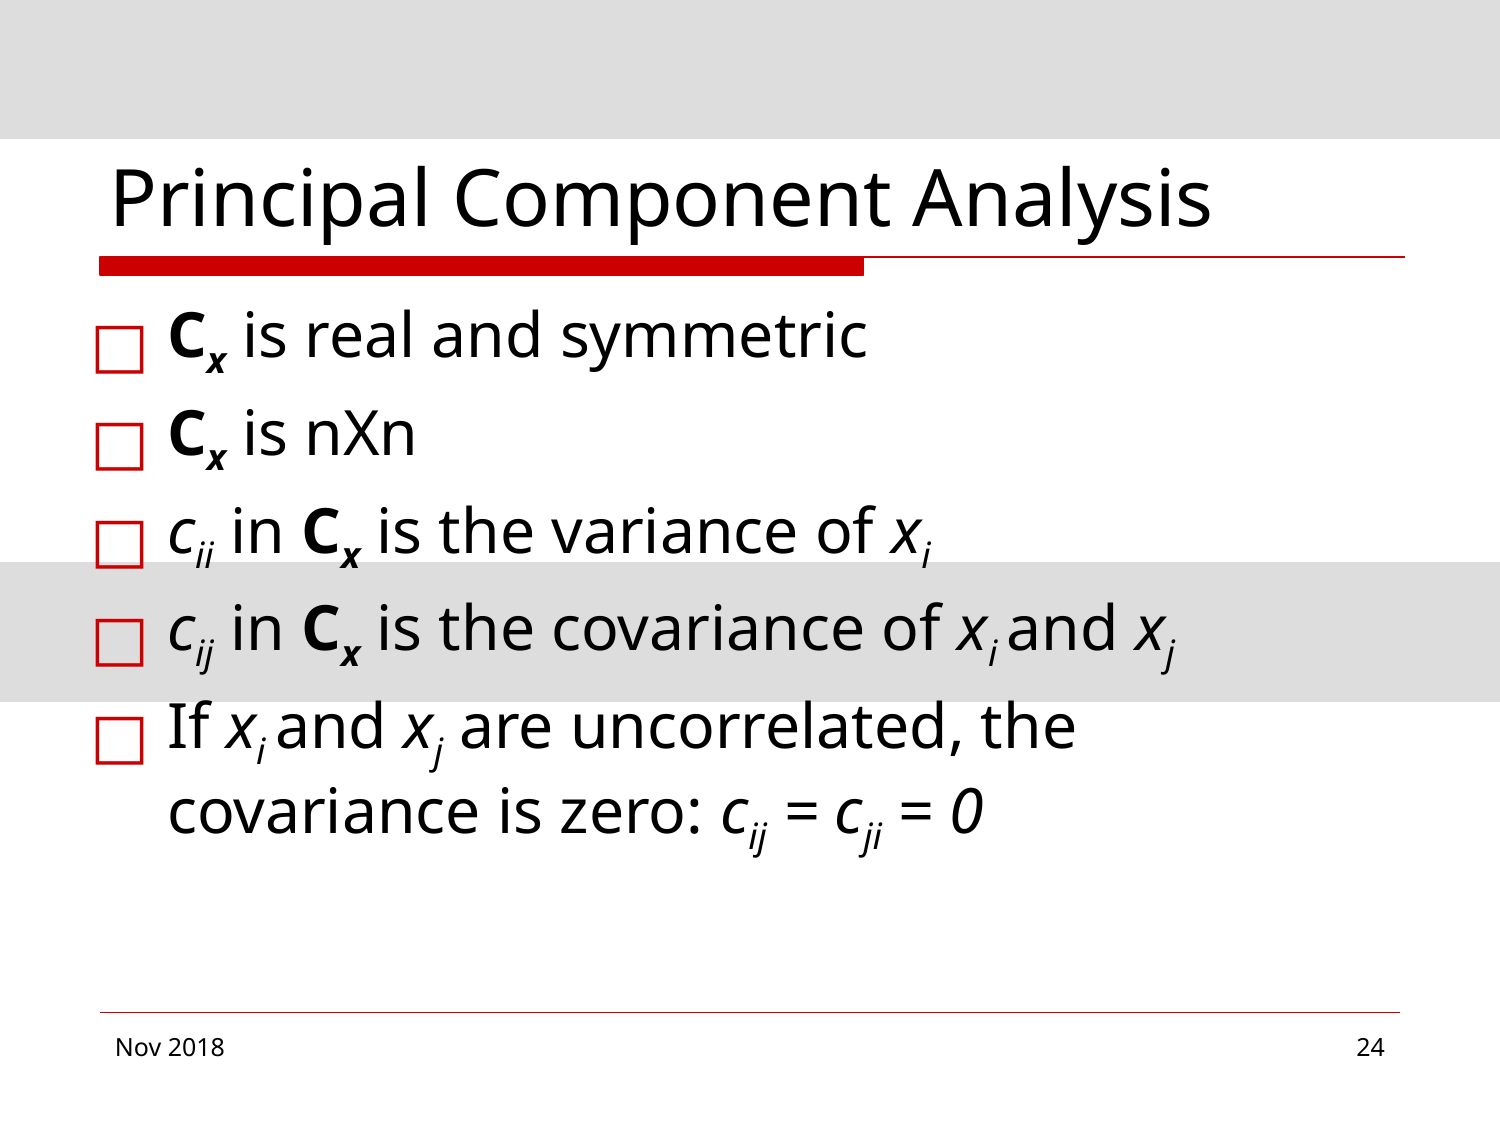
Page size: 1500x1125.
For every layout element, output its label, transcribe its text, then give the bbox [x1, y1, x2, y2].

list Cx is real and symmetric Cx is nXn cii in Cx is the variance of xi cij in Cx is the covariance of xi and xj If xi and xj are uncorrelated, the covariance is zero: cij = cji = 0 [75, 287, 1420, 988]
picture [0, 0, 1500, 1125]
text_box Nov 2018 [99, 1024, 425, 1103]
text_box ‹#› [1074, 1024, 1400, 1103]
title Principal Component Analysis [94, 50, 1407, 250]
